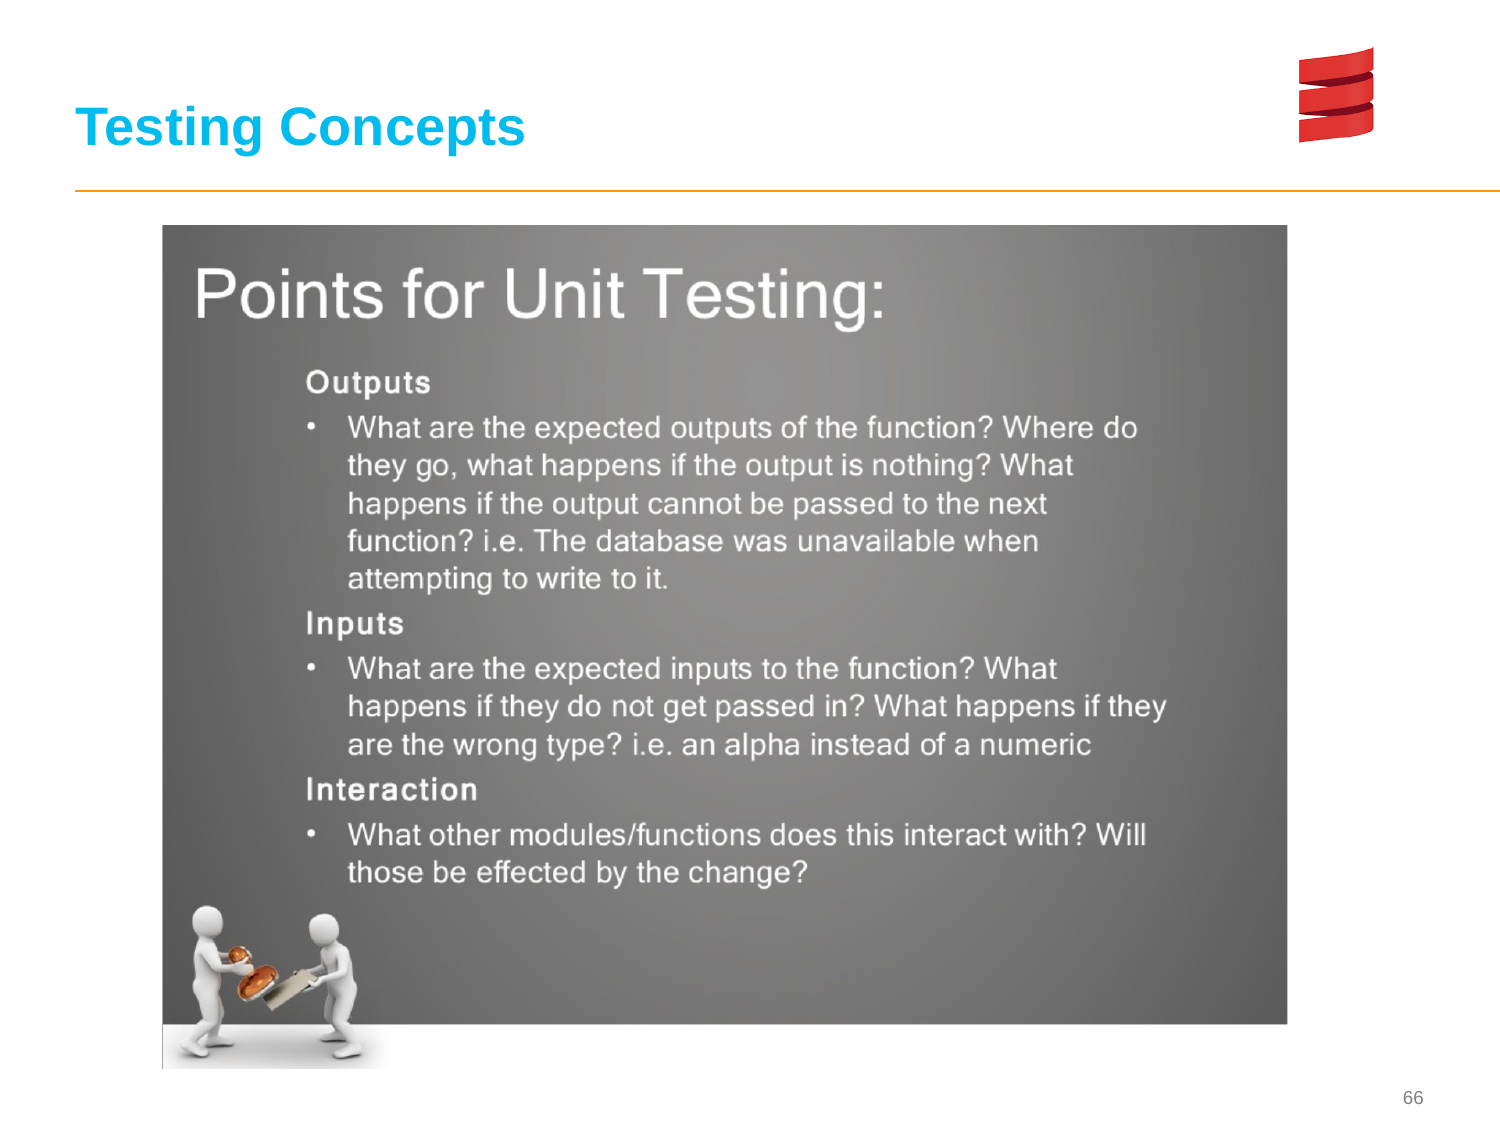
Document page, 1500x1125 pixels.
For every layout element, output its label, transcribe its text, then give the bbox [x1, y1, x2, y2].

picture [162, 224, 1288, 1069]
title Testing Concepts [75, 27, 1422, 157]
